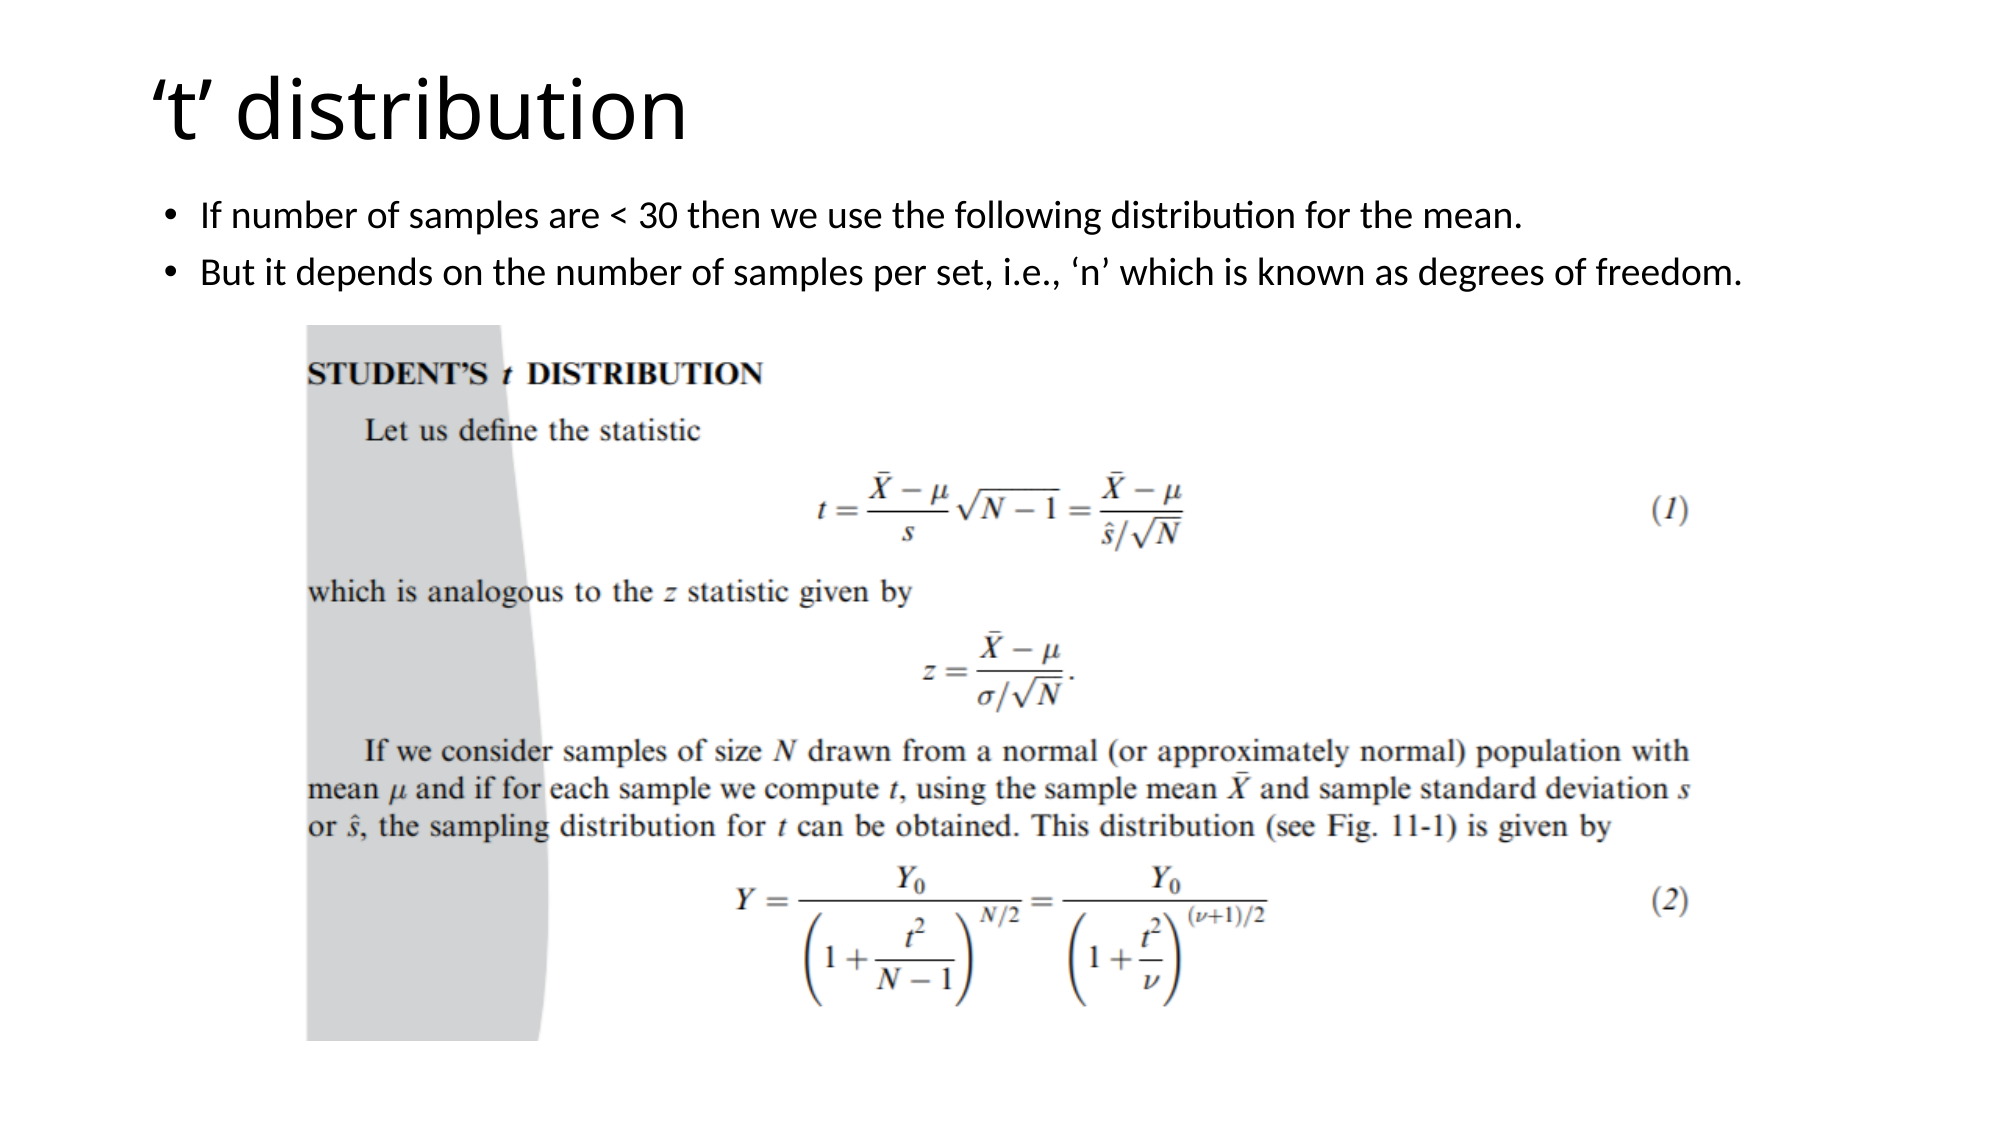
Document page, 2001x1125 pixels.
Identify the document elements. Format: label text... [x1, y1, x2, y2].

title ‘t’ distribution [137, 59, 1863, 166]
list If number of samples are < 30 then we use the following distribution for the mean. But it depends on the number of samples per set, i.e., ‘n’ which is known as degrees of freedom. [148, 187, 1863, 304]
picture [274, 325, 1725, 1041]
